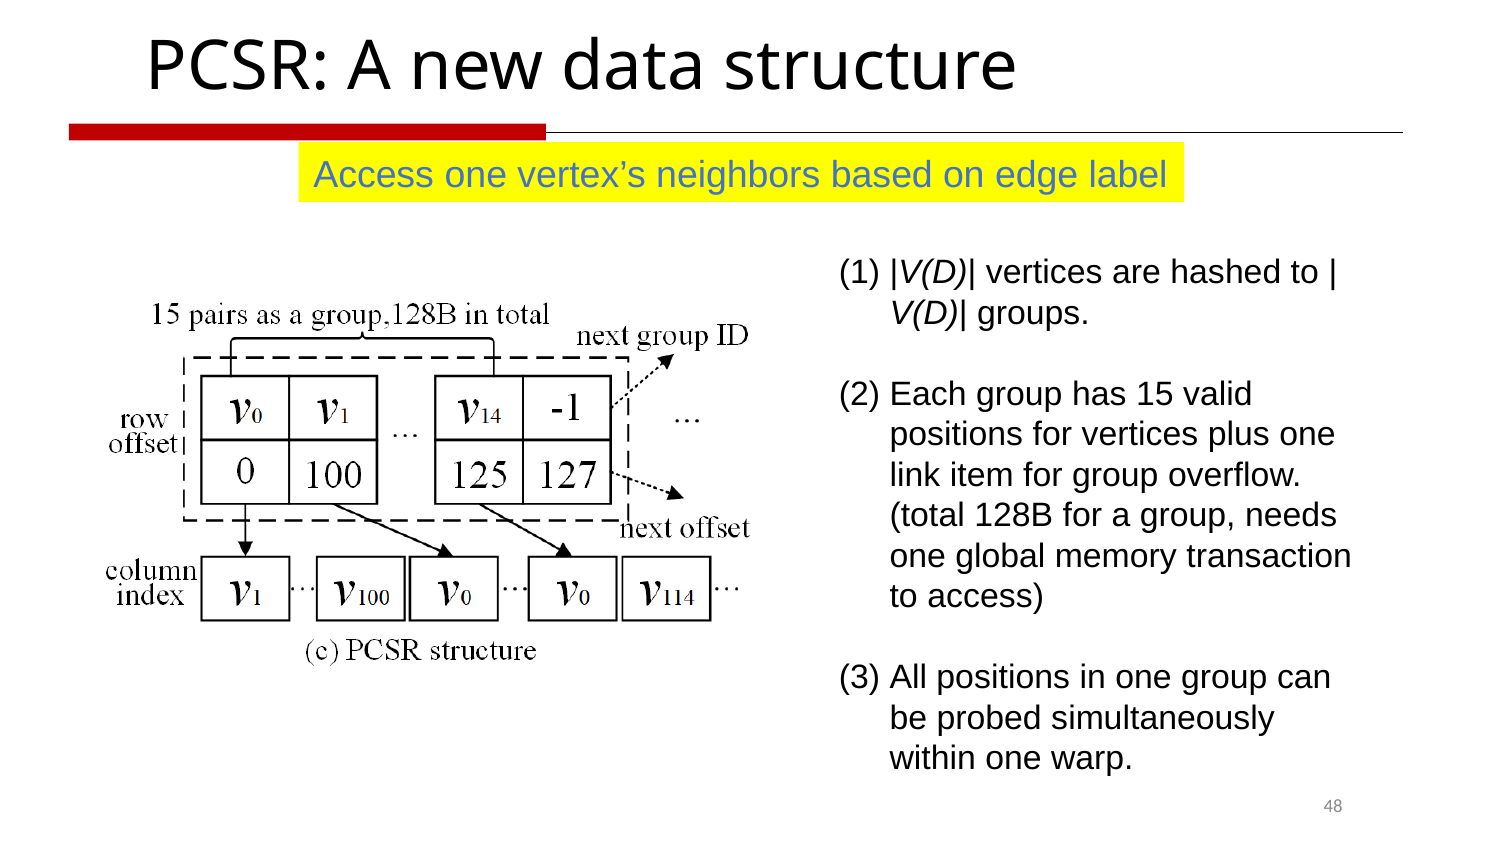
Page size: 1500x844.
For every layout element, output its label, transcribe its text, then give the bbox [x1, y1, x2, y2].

text_box Access one vertex’s neighbors based on edge label [298, 142, 1185, 202]
text_box [68, 123, 547, 132]
text_box |V(D)| vertices are hashed to |V(D)| groups. Each group has 15 valid positions for vertices plus one link item for group overflow. (total 128B for a group, needs one global memory transaction to access) All positions in one group can be probed simultaneously within one warp. [824, 242, 1380, 784]
text_box [68, 133, 547, 142]
picture [88, 288, 766, 682]
slide_number 48 [1042, 782, 1358, 827]
title PCSR: A new data structure [130, 14, 1346, 121]
